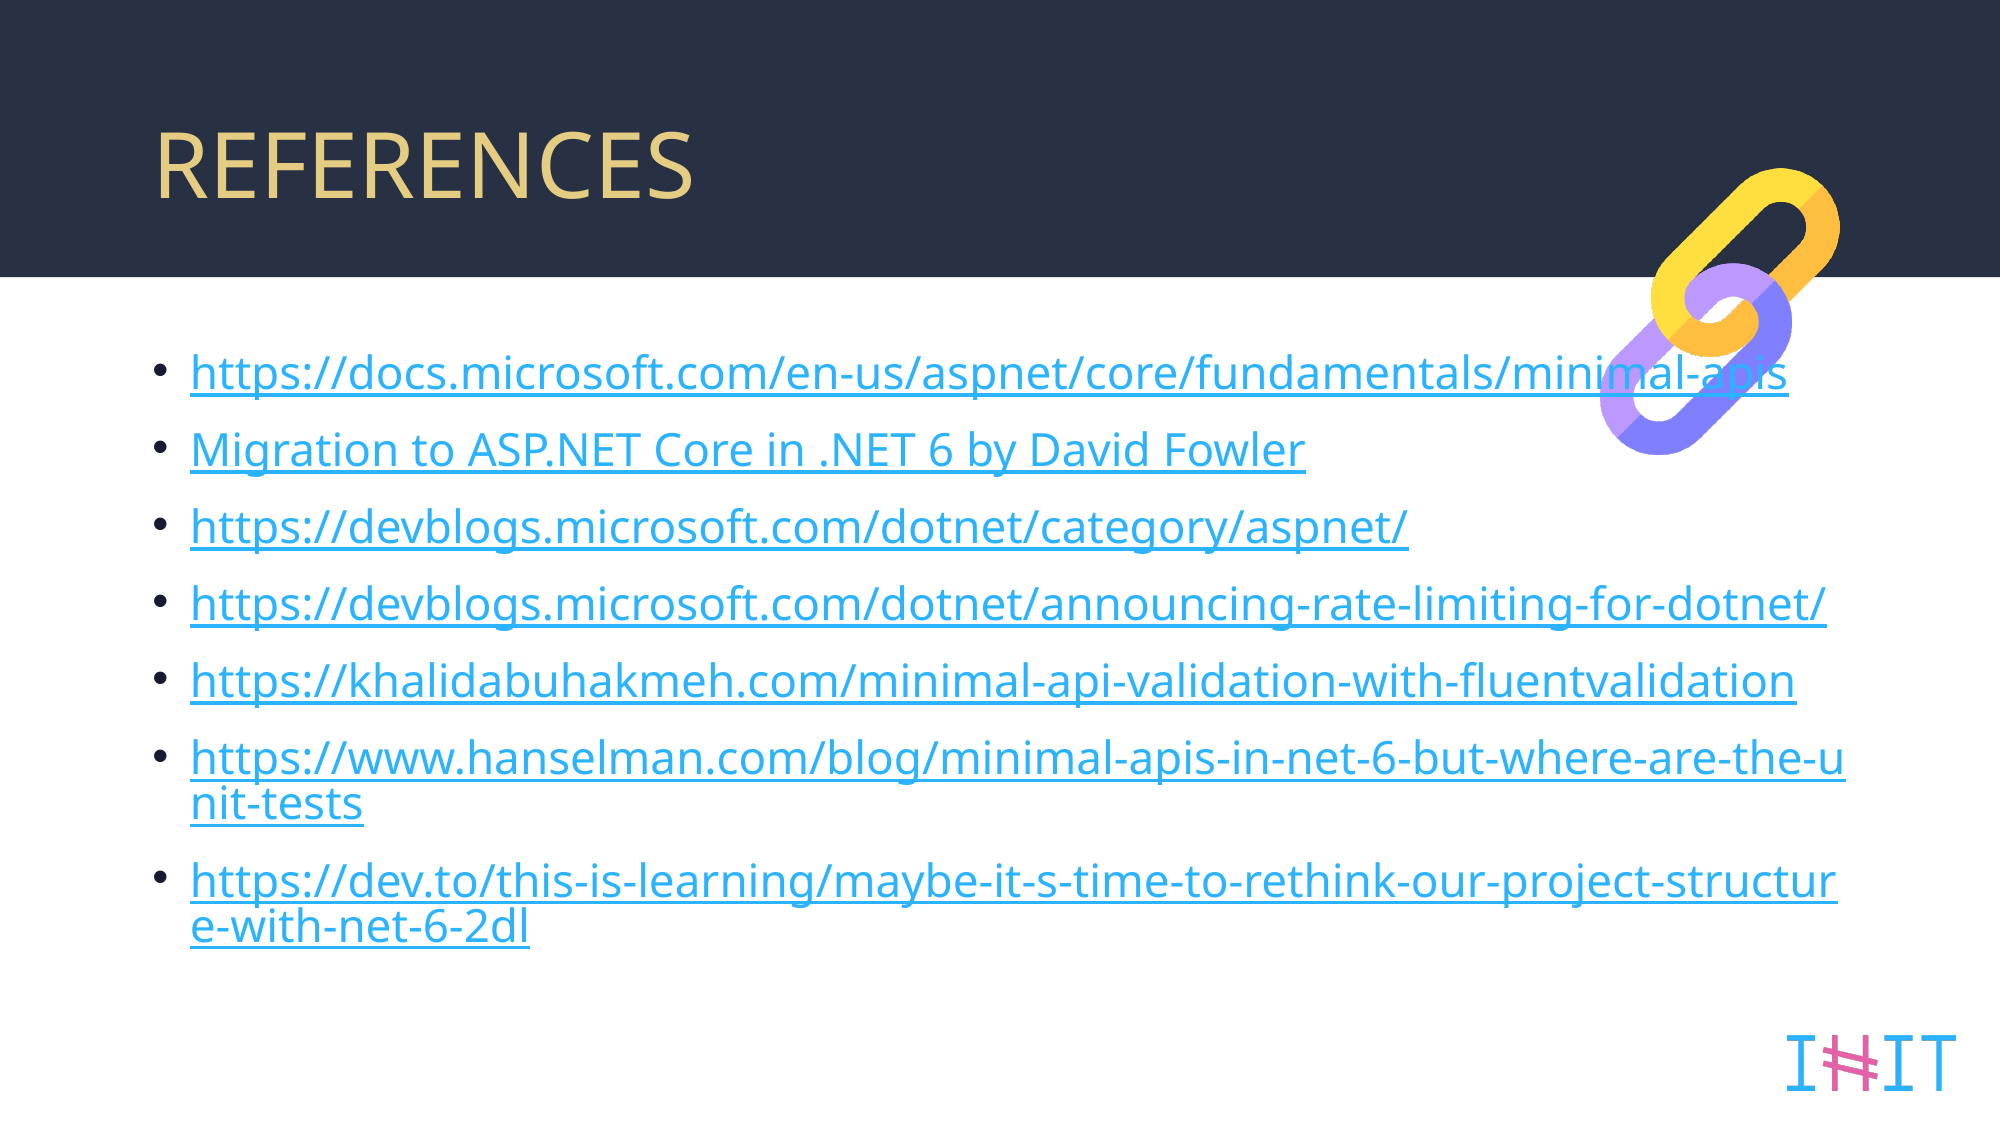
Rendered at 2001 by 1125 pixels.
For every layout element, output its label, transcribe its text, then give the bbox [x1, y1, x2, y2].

picture [1787, 1035, 1956, 1091]
list https://docs.microsoft.com/en-us/aspnet/core/fundamentals/minimal-apis Migration to ASP.NET Core in .NET 6 by David Fowler https://devblogs.microsoft.com/dotnet/category/aspnet/ https://devblogs.microsoft.com/dotnet/announcing-rate-limiting-for-dotnet/ https://khalidabuhakmeh.com/minimal-api-validation-with-fluentvalidation https://www.hanselman.com/blog/minimal-apis-in-net-6-but-where-are-the-unit-tests https://dev.to/this-is-learning/maybe-it-s-time-to-rethink-our-project-structure-with-net-6-2dl [137, 337, 1863, 1014]
picture [1576, 168, 1863, 455]
title References [137, 59, 1863, 278]
